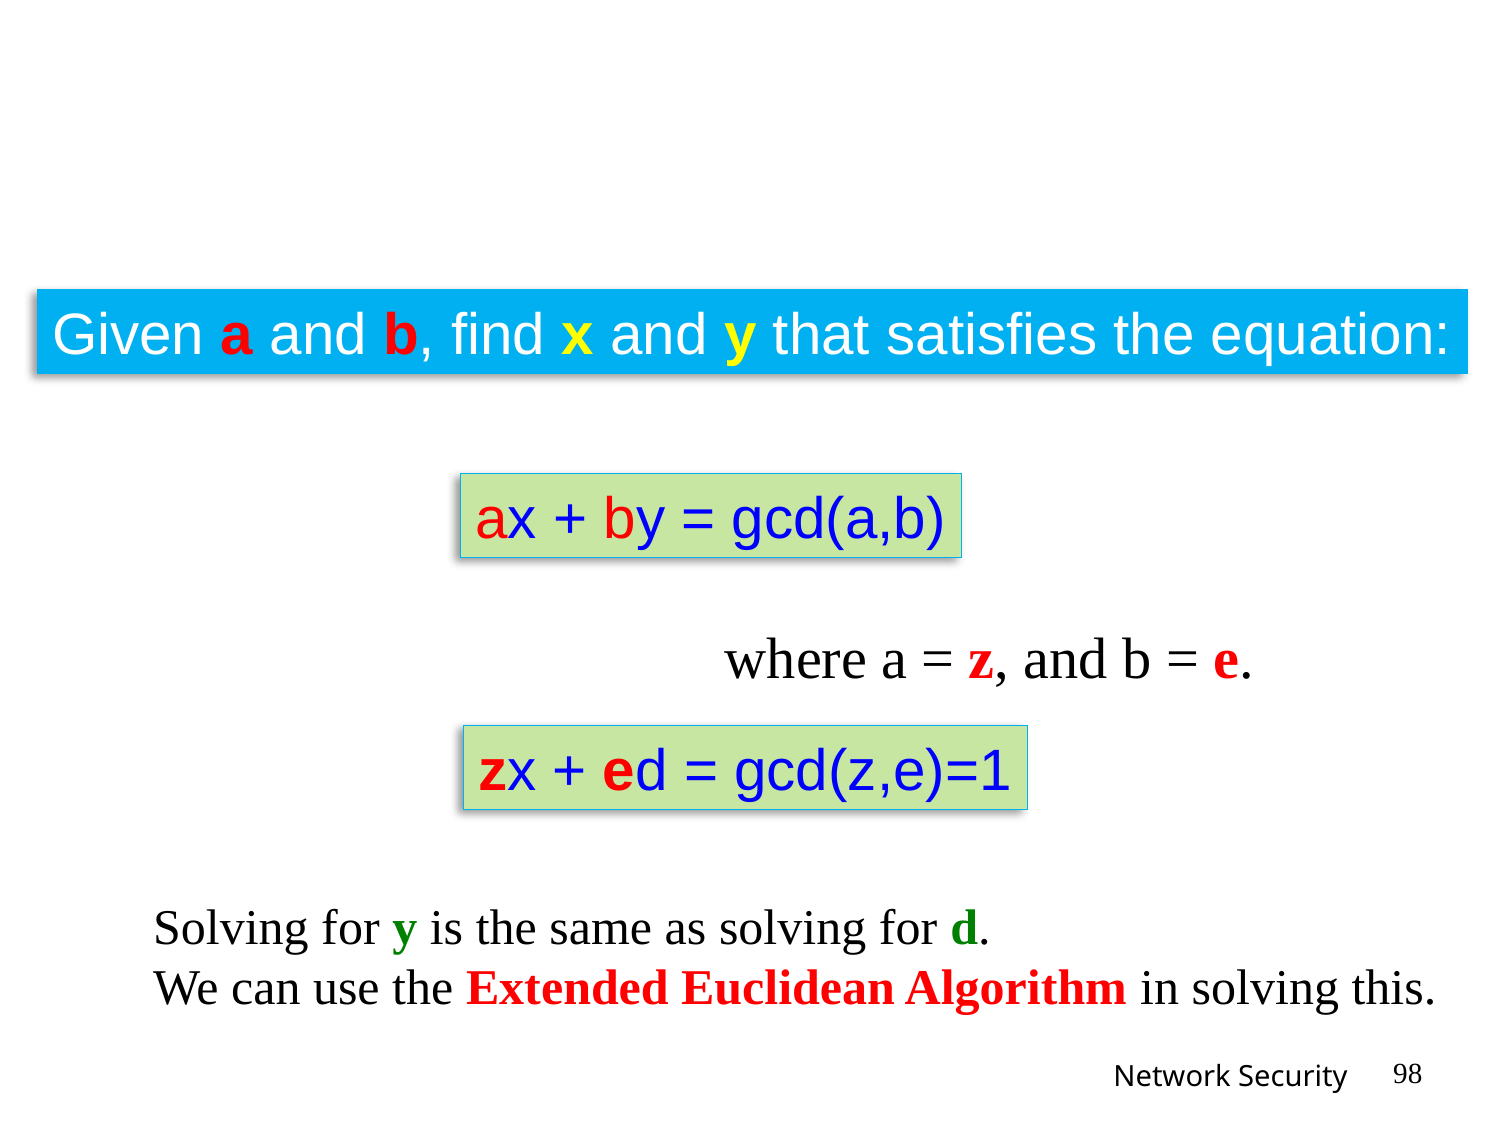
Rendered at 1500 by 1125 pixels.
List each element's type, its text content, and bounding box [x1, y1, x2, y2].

text_box where a = z, and b = e. [709, 612, 1269, 698]
text_box Solving for y is the same as solving for d. We can use the Extended Euclidean Algorithm in solving this. [138, 887, 1452, 1023]
text_box Given a and b, find x and y that satisfies the equation: [37, 289, 1468, 374]
text_box ax + by = gcd(a,b) [460, 473, 962, 558]
text_box zx + ed = gcd(z,e)=1 [463, 725, 1028, 810]
